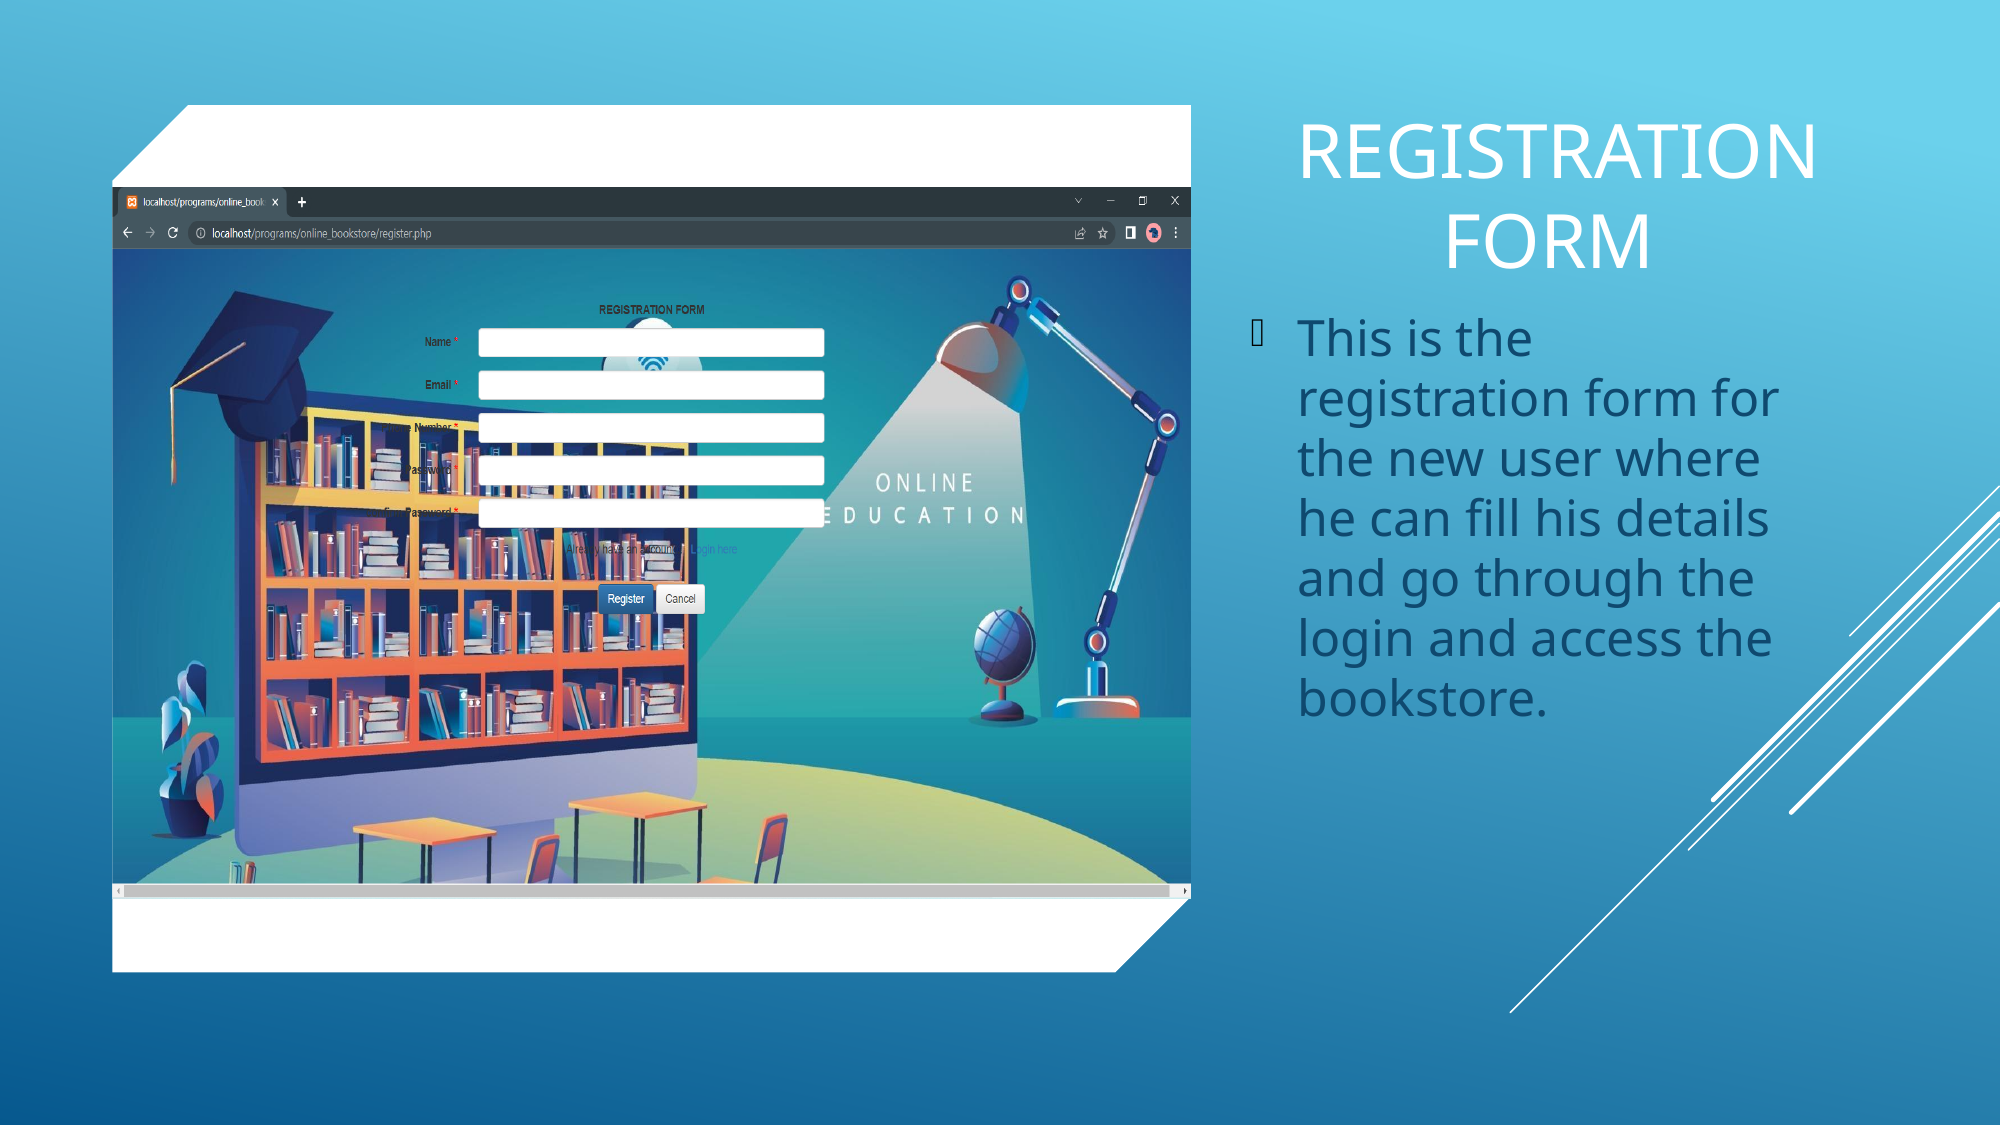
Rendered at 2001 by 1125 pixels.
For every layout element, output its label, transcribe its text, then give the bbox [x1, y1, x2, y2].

text_box [110, 103, 1193, 974]
list This is the registration form for the new user where he can fill his details and go through the login and access the bookstore. [1235, 298, 1807, 779]
text_box [0, 0, 2000, 1125]
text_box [1510, 485, 2000, 1013]
title Registration form [1281, 103, 1837, 292]
picture [111, 187, 1192, 899]
